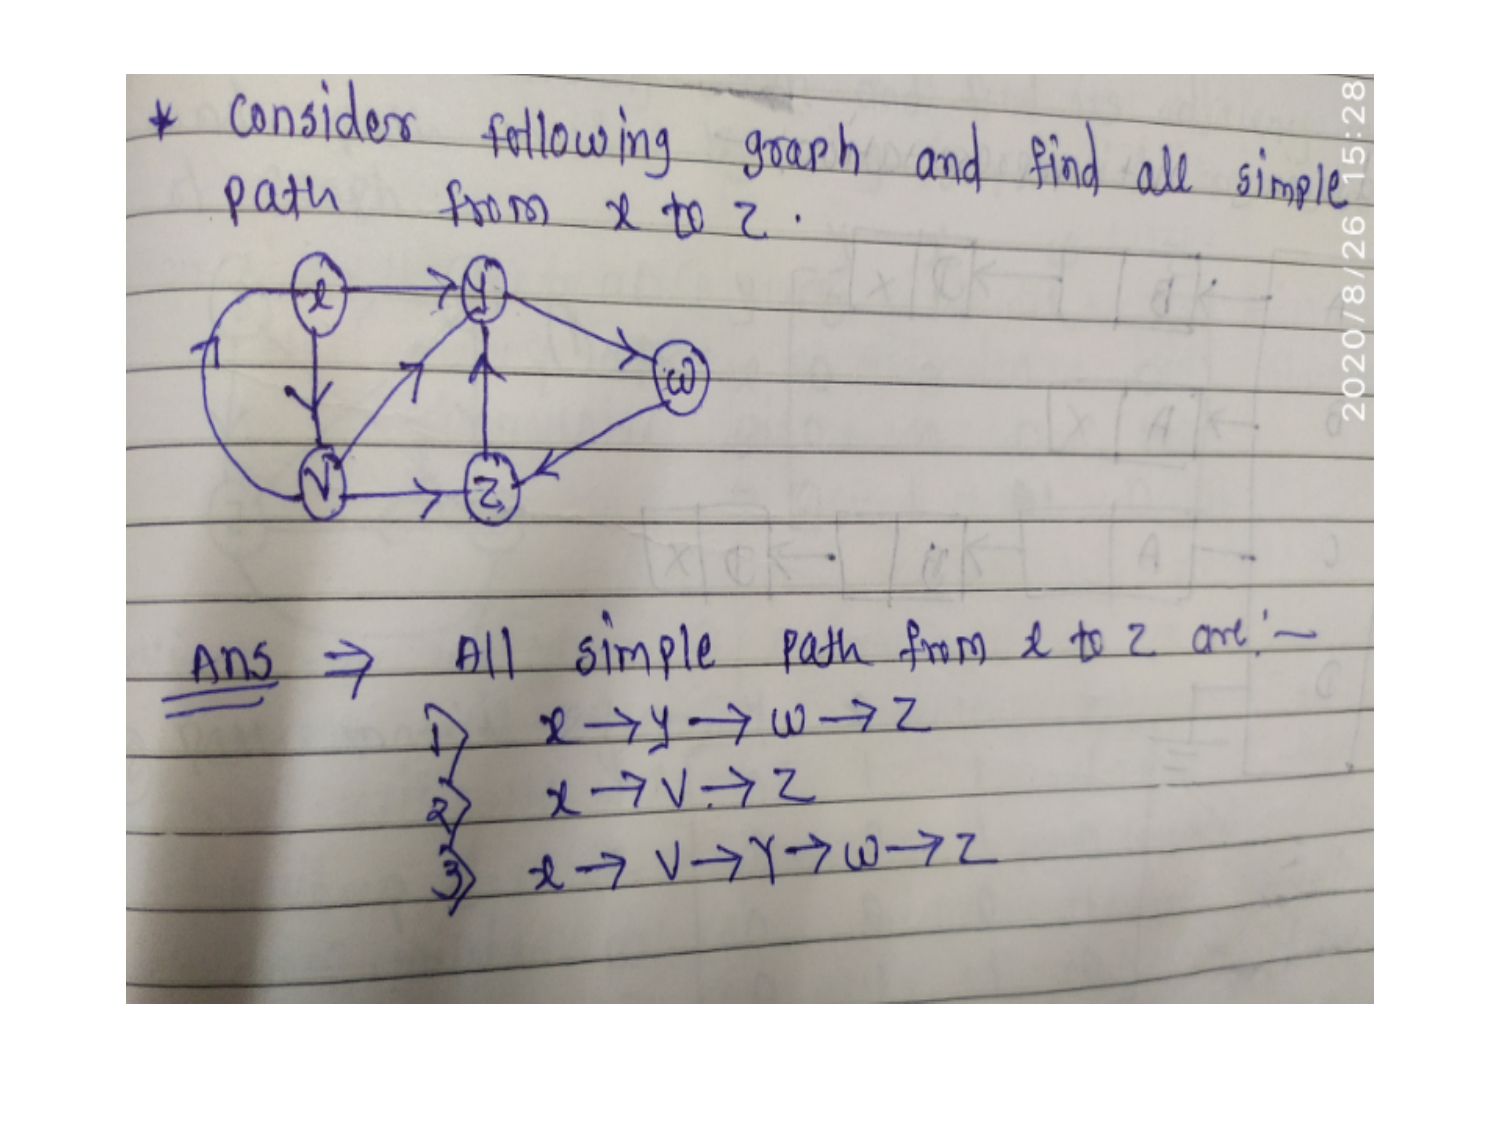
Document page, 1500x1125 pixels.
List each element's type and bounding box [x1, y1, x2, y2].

list [126, 74, 1374, 1005]
